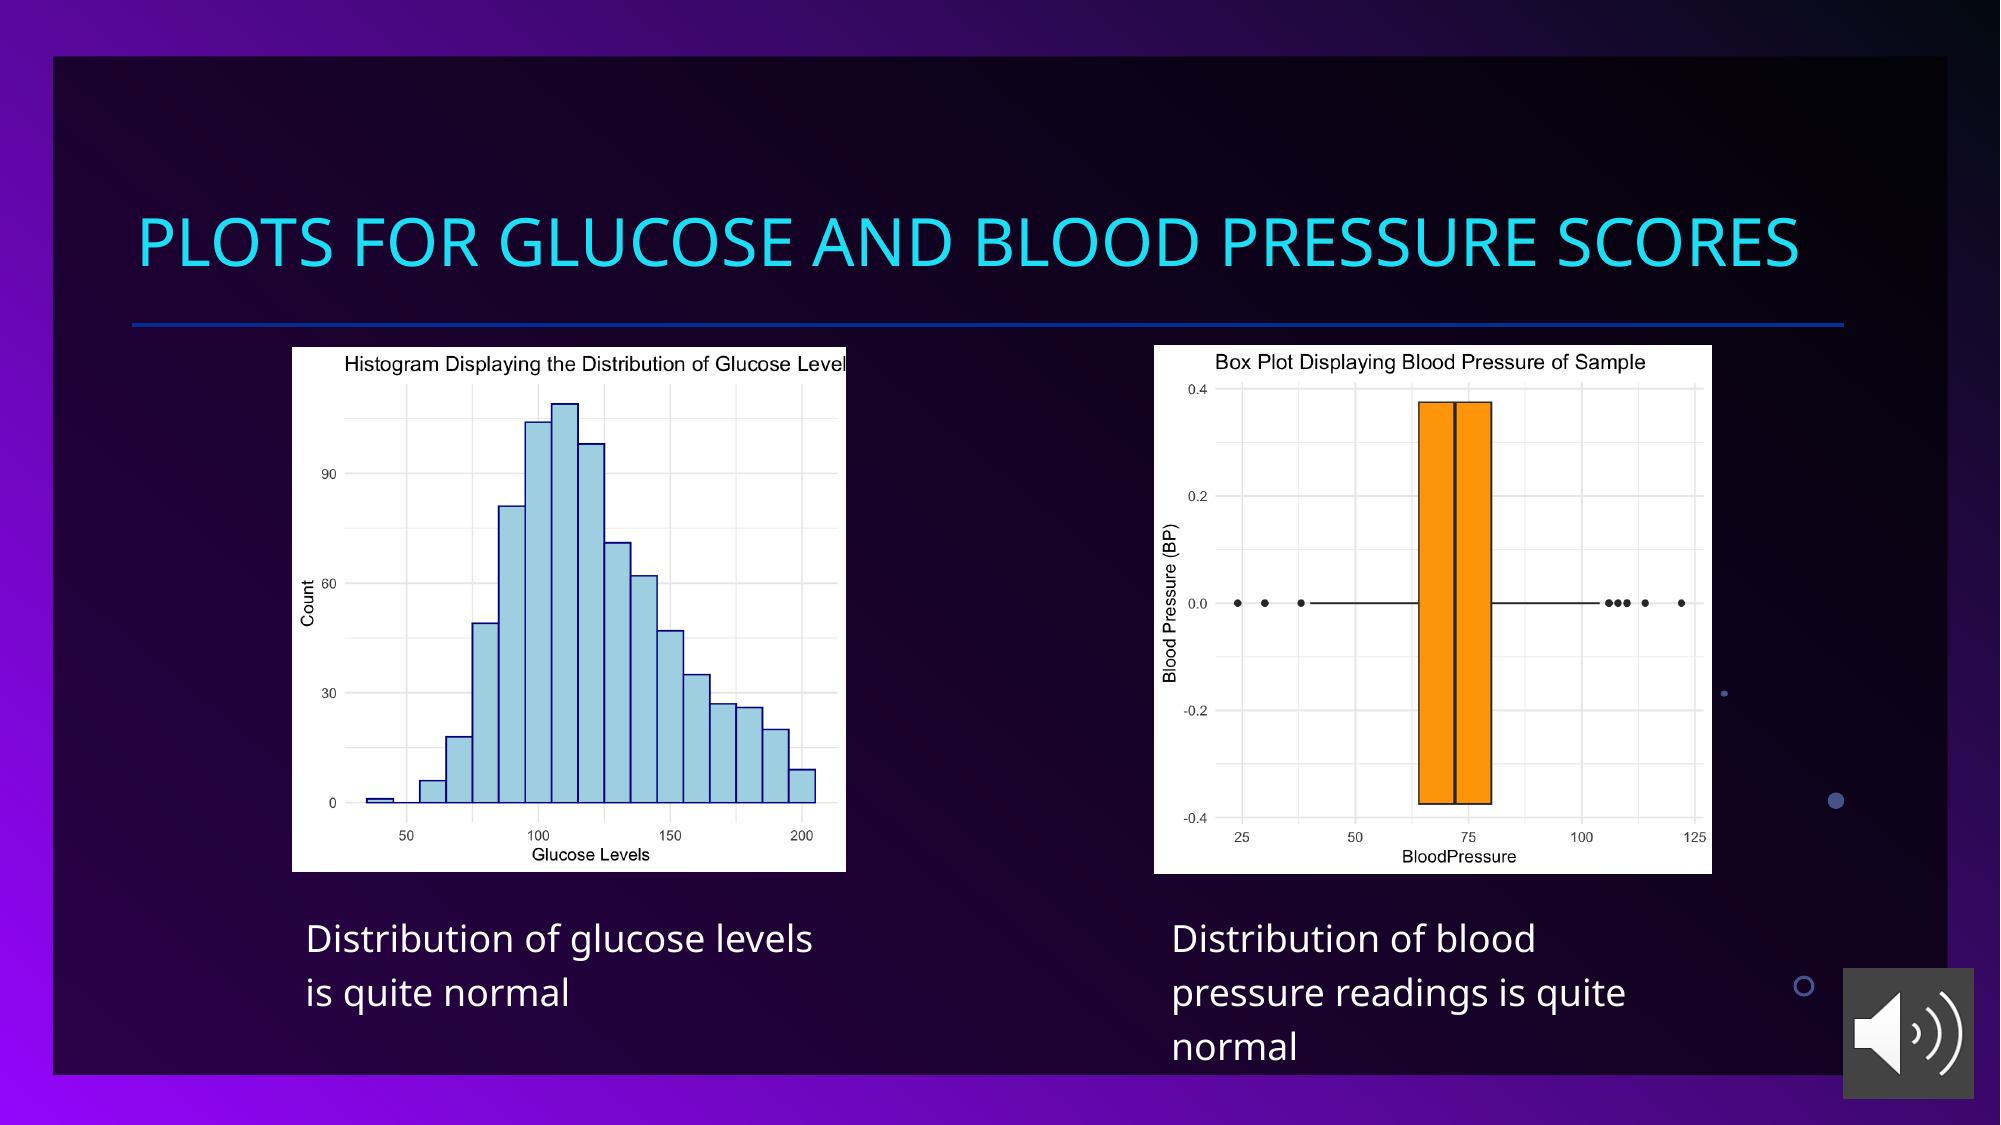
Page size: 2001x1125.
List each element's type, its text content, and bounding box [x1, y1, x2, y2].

text_box Distribution of blood pressure readings is quite normal [1155, 898, 1710, 1022]
picture [1841, 966, 1975, 1100]
picture [291, 347, 846, 872]
title Plots for glucose and blood pressure scores [121, 70, 1845, 289]
list Distribution of glucose levels is quite normal [290, 898, 844, 1022]
picture [1154, 345, 1712, 874]
slide_number 8 [1499, 1021, 1841, 1082]
